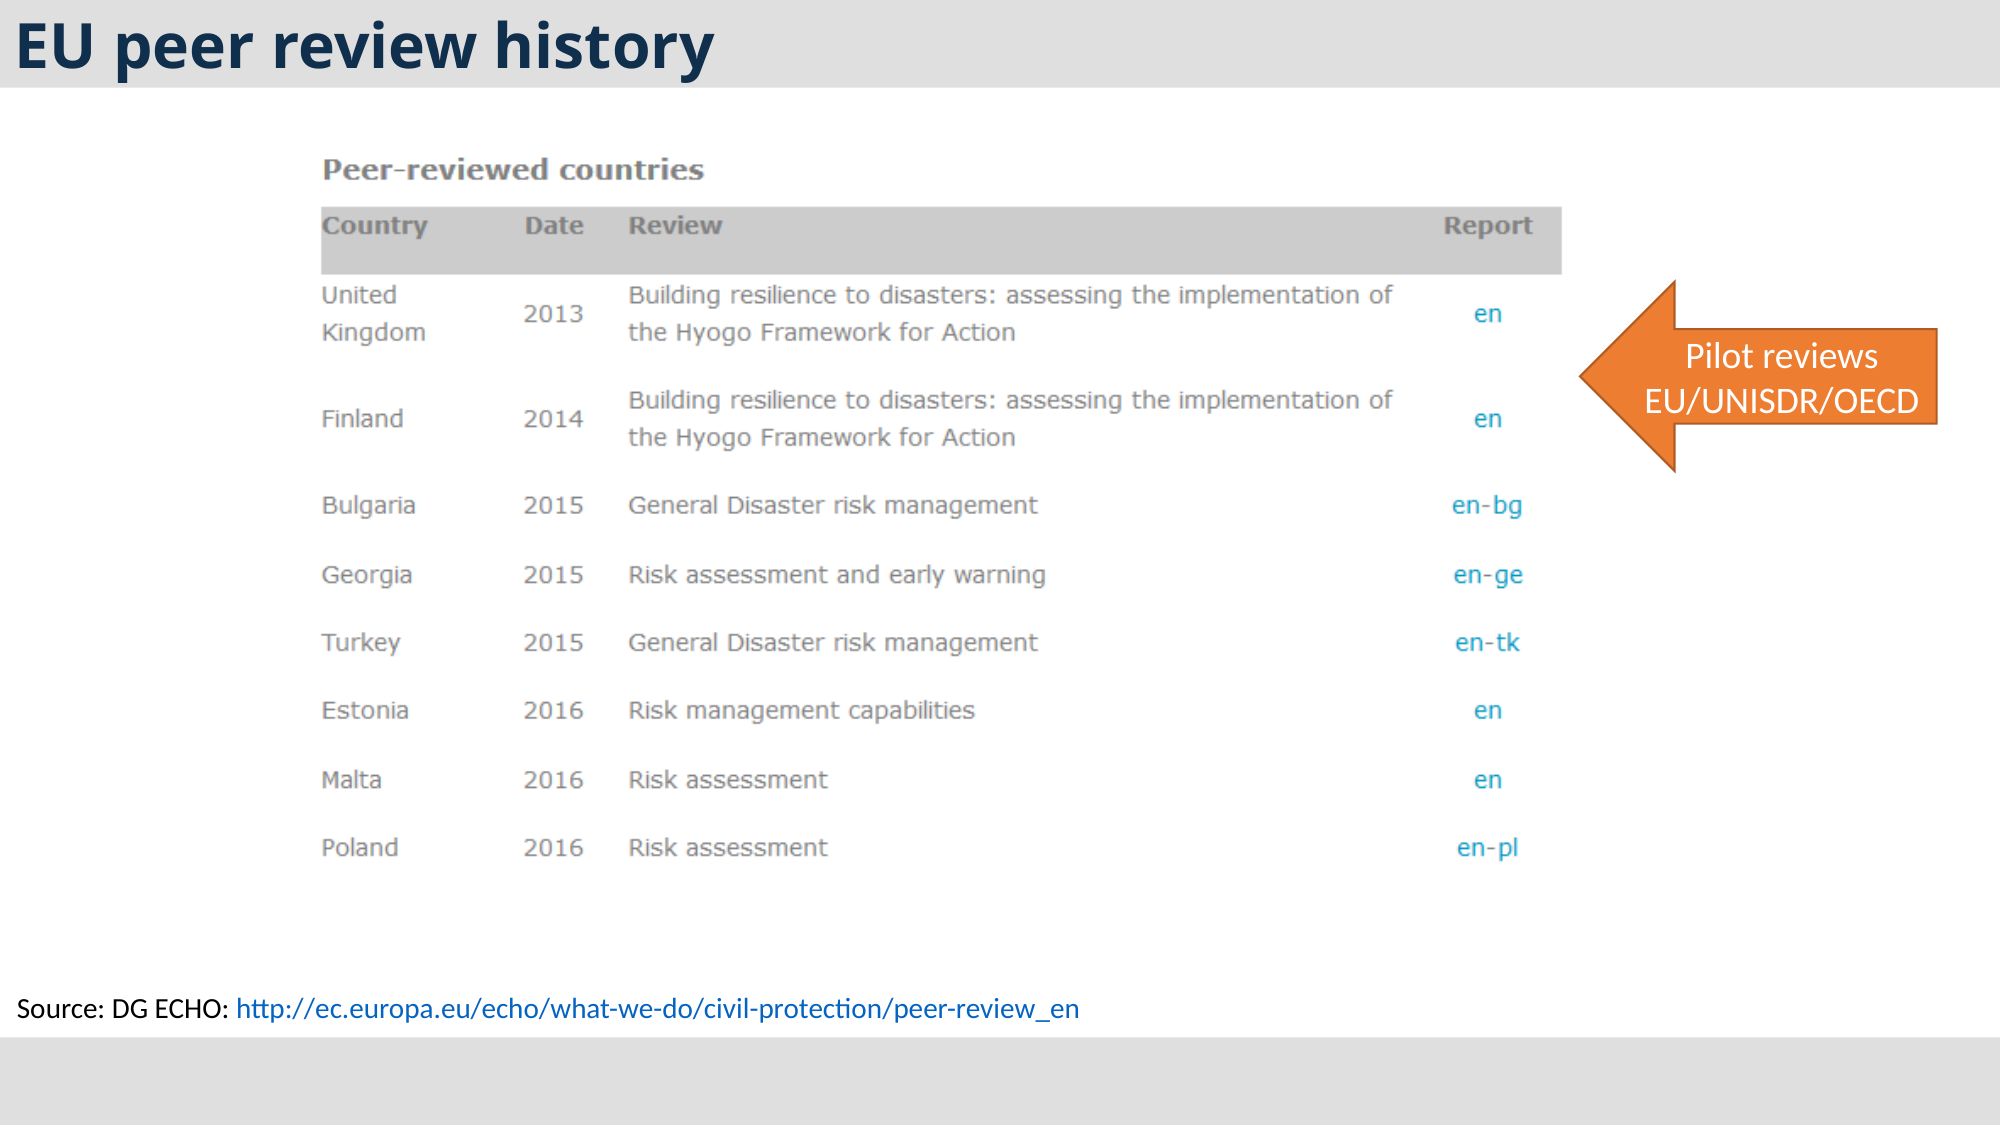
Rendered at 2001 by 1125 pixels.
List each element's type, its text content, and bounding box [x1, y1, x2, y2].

text_box [0, 1036, 2000, 1125]
text_box Pilot reviews EU/UNISDR/OECD [1580, 279, 1938, 474]
picture [298, 131, 1580, 939]
text_box Source: DG ECHO: http://ec.europa.eu/echo/what-we-do/civil-protection/peer-review_en [2, 981, 2000, 1032]
text_box EU peer review history [0, 0, 2000, 89]
